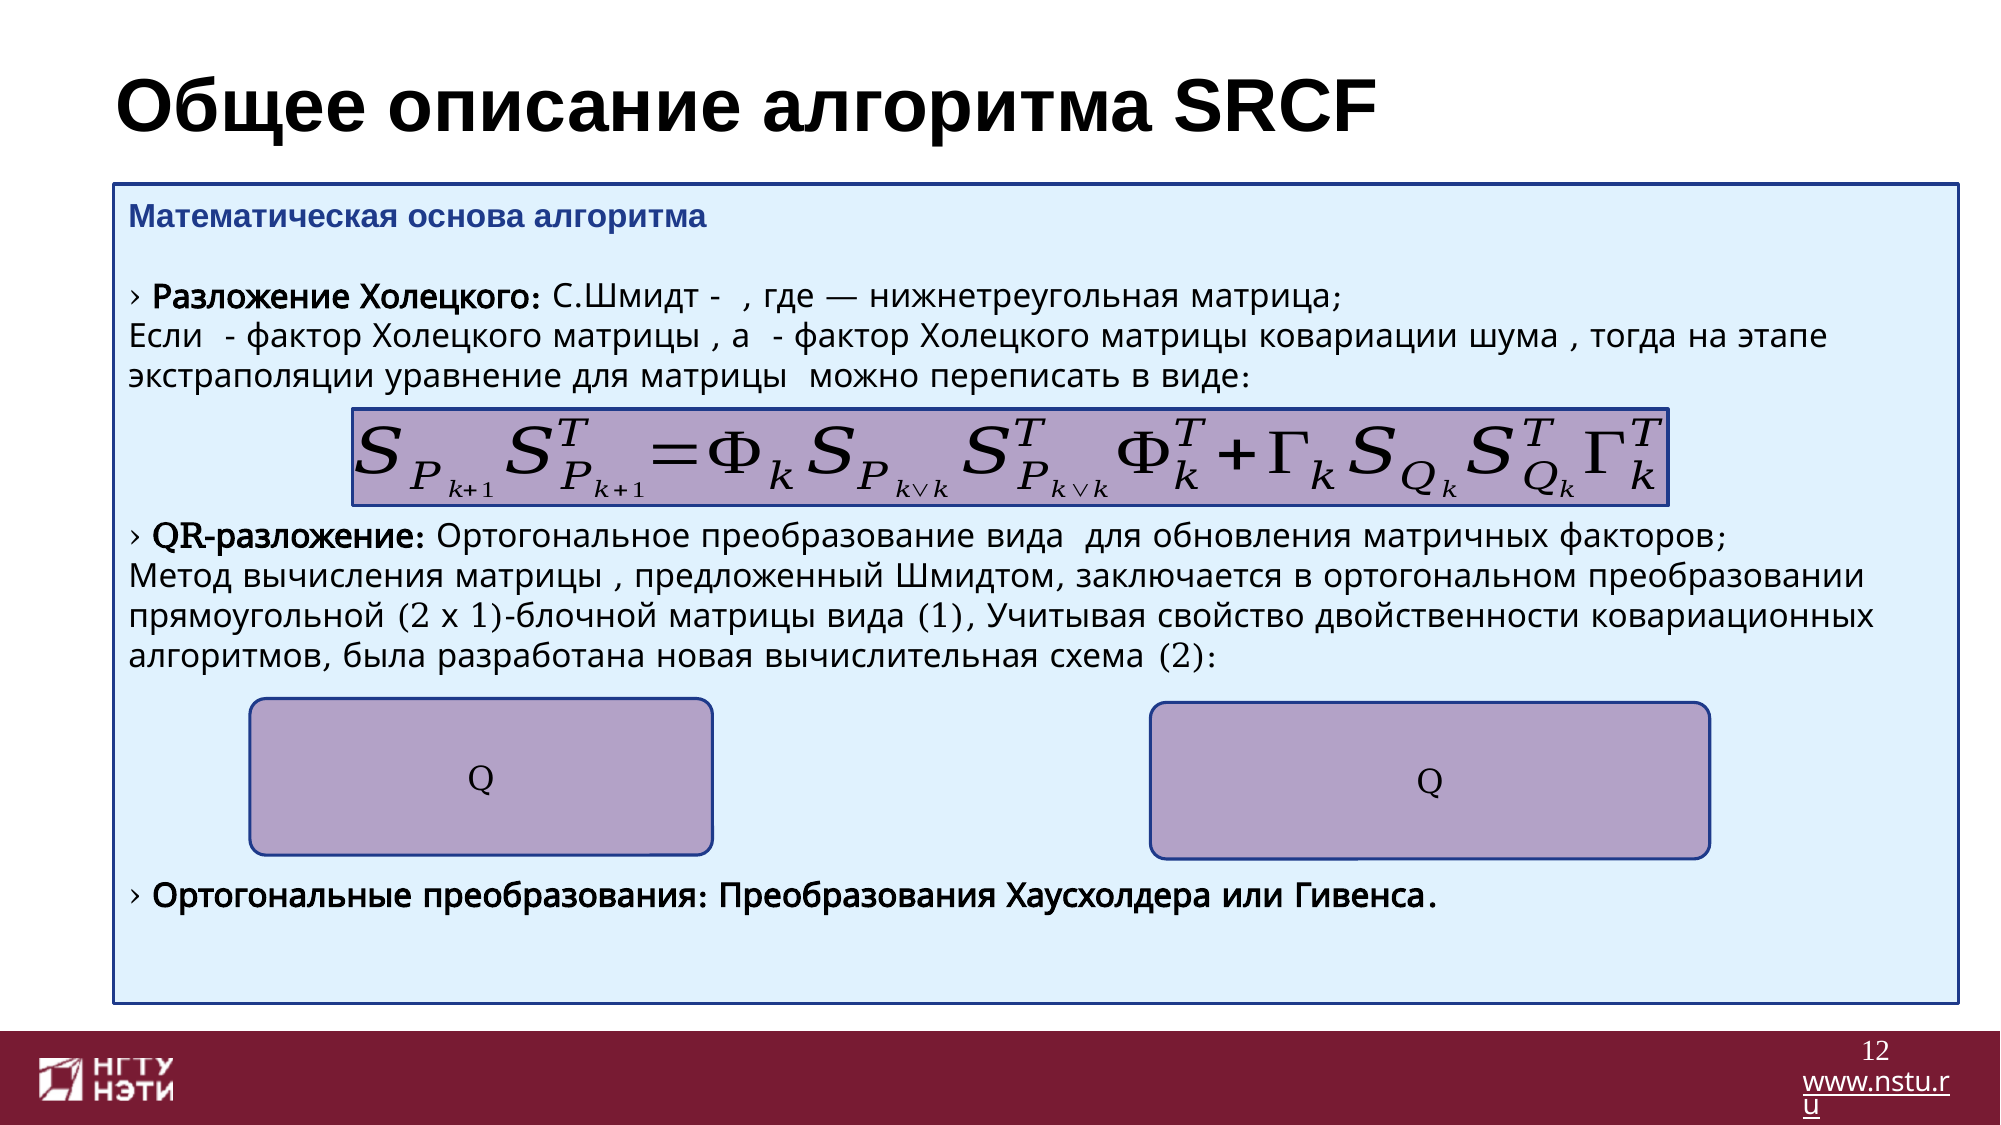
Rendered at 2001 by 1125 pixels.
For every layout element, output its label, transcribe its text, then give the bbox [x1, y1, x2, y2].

text_box www.nstu.ru [1800, 1068, 1960, 1102]
title Общее описание алгоритма SRCF [113, 54, 1816, 245]
picture [39, 1058, 173, 1101]
slide_number 12 [1430, 1031, 1891, 1077]
